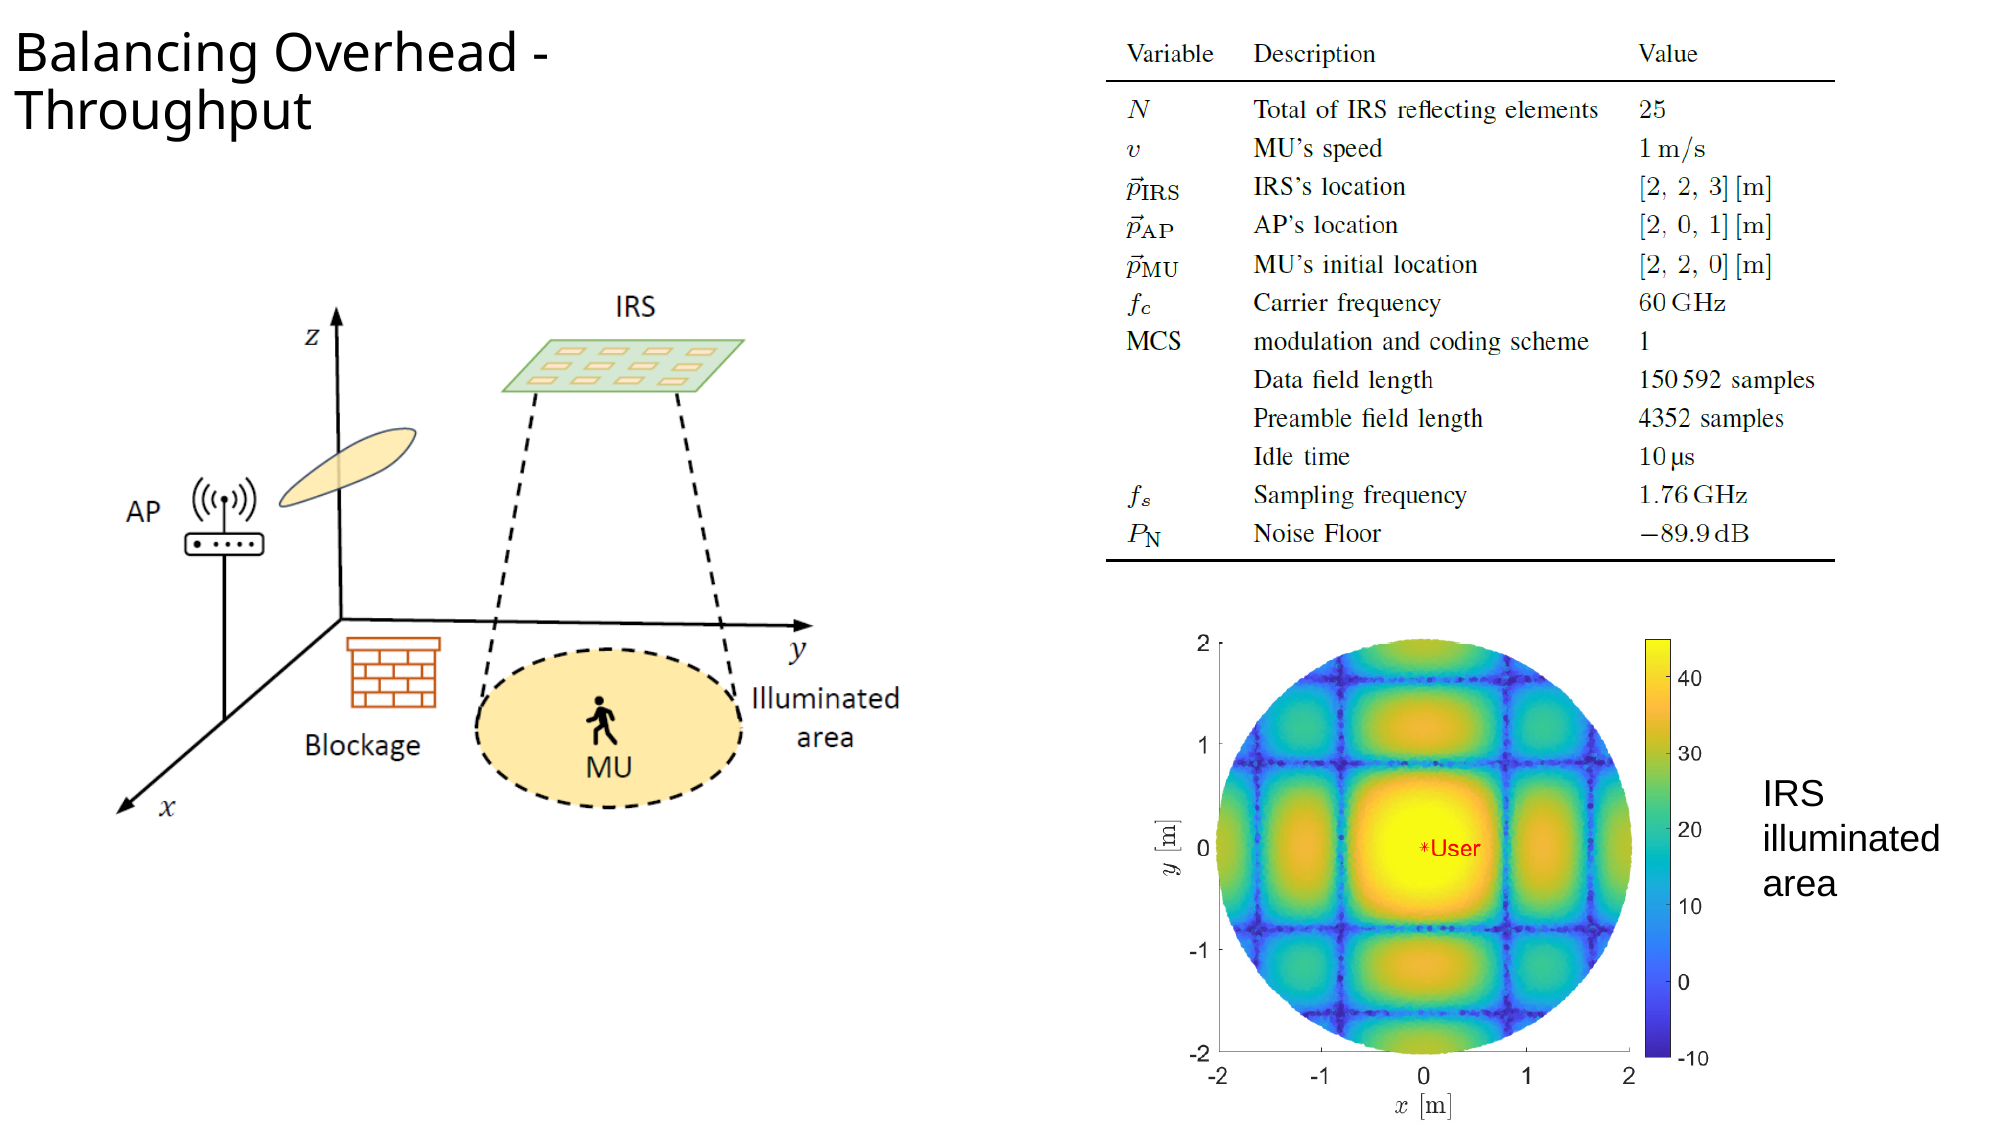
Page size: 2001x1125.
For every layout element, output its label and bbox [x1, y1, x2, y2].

picture [1102, 34, 1853, 563]
picture [1151, 619, 1713, 1125]
title [0, 18, 872, 148]
text_box [1747, 761, 1956, 912]
picture [89, 277, 918, 848]
